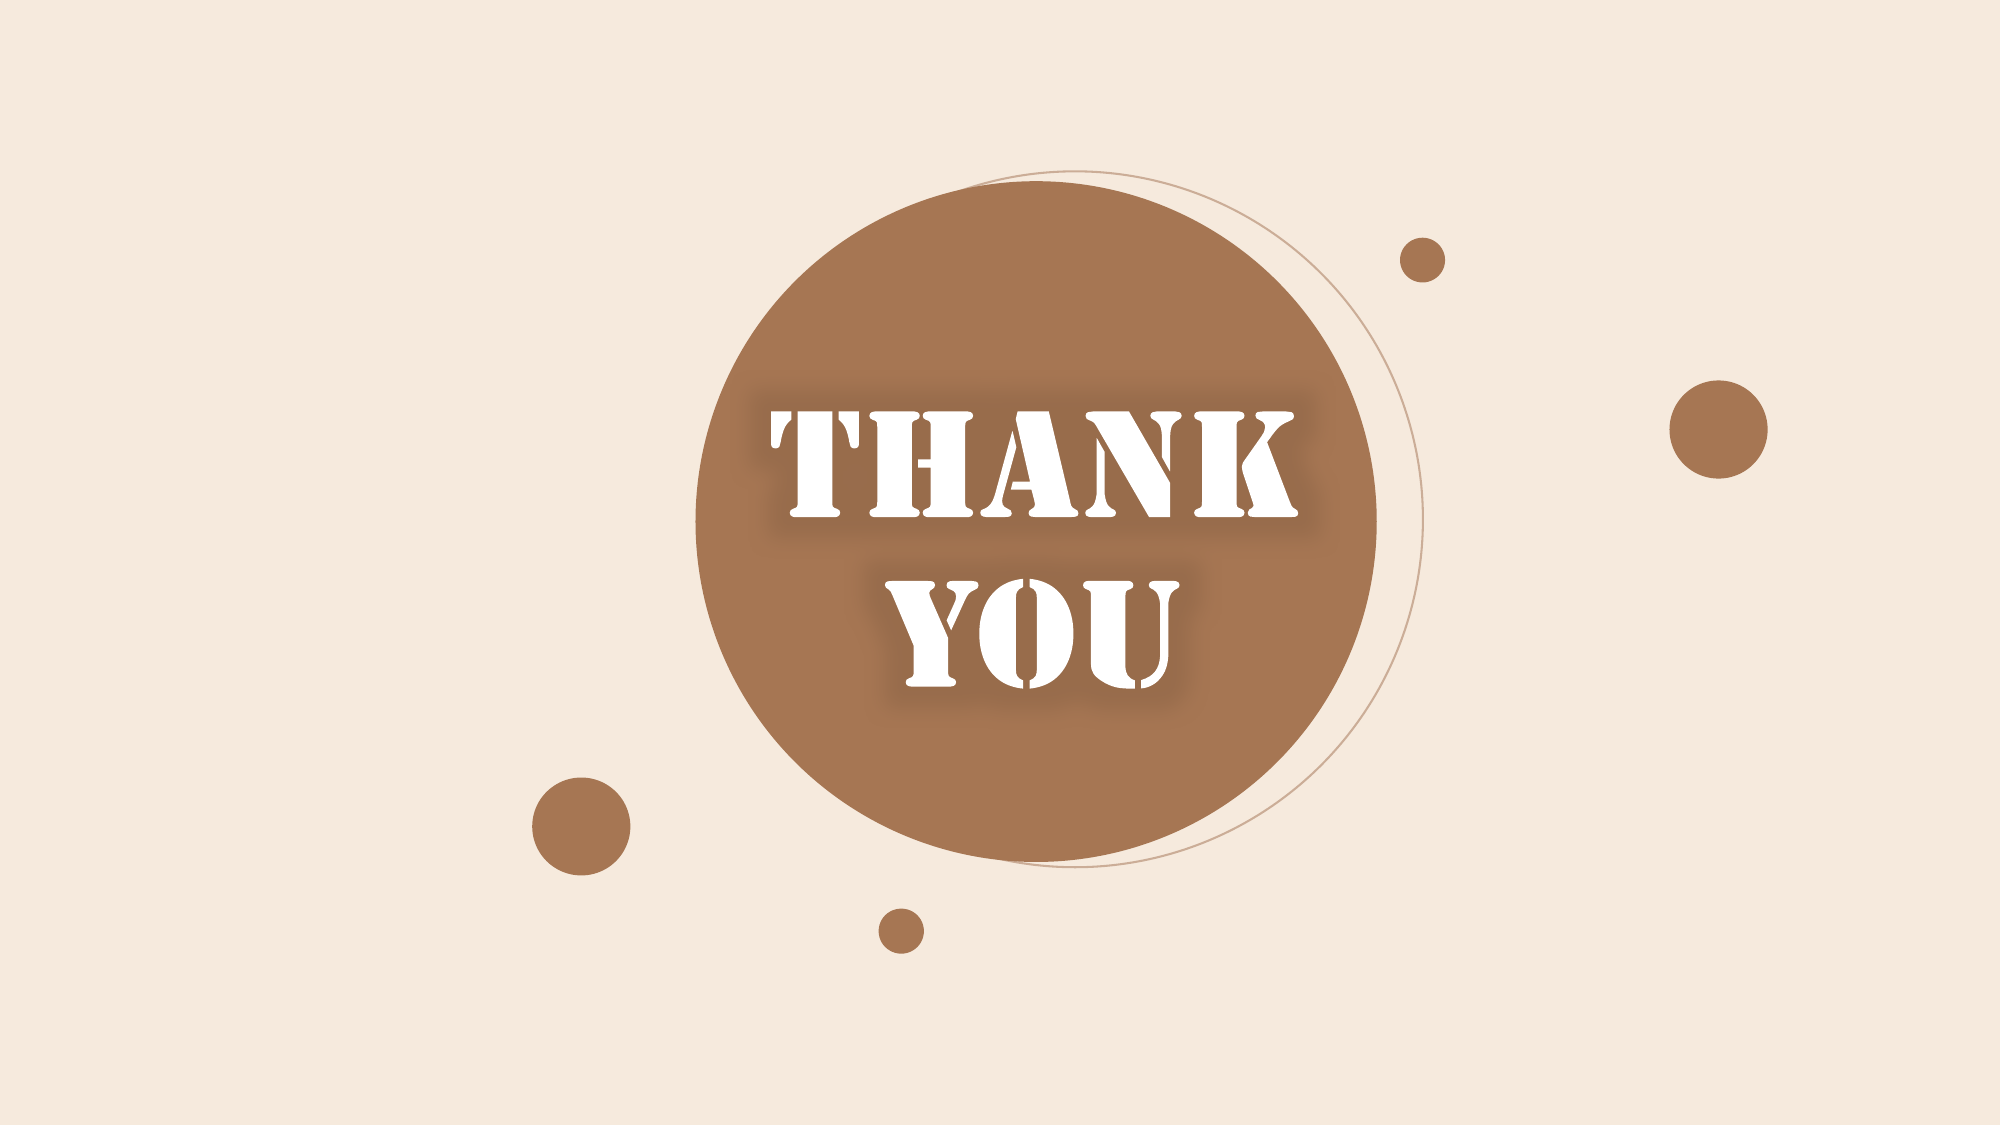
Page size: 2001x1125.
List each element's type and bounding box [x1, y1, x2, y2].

text_box [1141, 580, 1180, 689]
text_box [980, 431, 1017, 518]
text_box [1150, 411, 1182, 472]
text_box [771, 411, 792, 449]
text_box [1194, 411, 1245, 518]
text_box [884, 580, 957, 687]
text_box [1085, 411, 1171, 518]
text_box [1010, 411, 1079, 518]
text_box [789, 411, 841, 518]
text_box [918, 411, 974, 518]
text_box [979, 578, 1024, 689]
text_box [869, 411, 920, 518]
text_box [838, 411, 859, 449]
text_box [946, 580, 979, 631]
text_box [1083, 580, 1135, 689]
text_box [1241, 411, 1299, 518]
text_box [1029, 578, 1074, 689]
